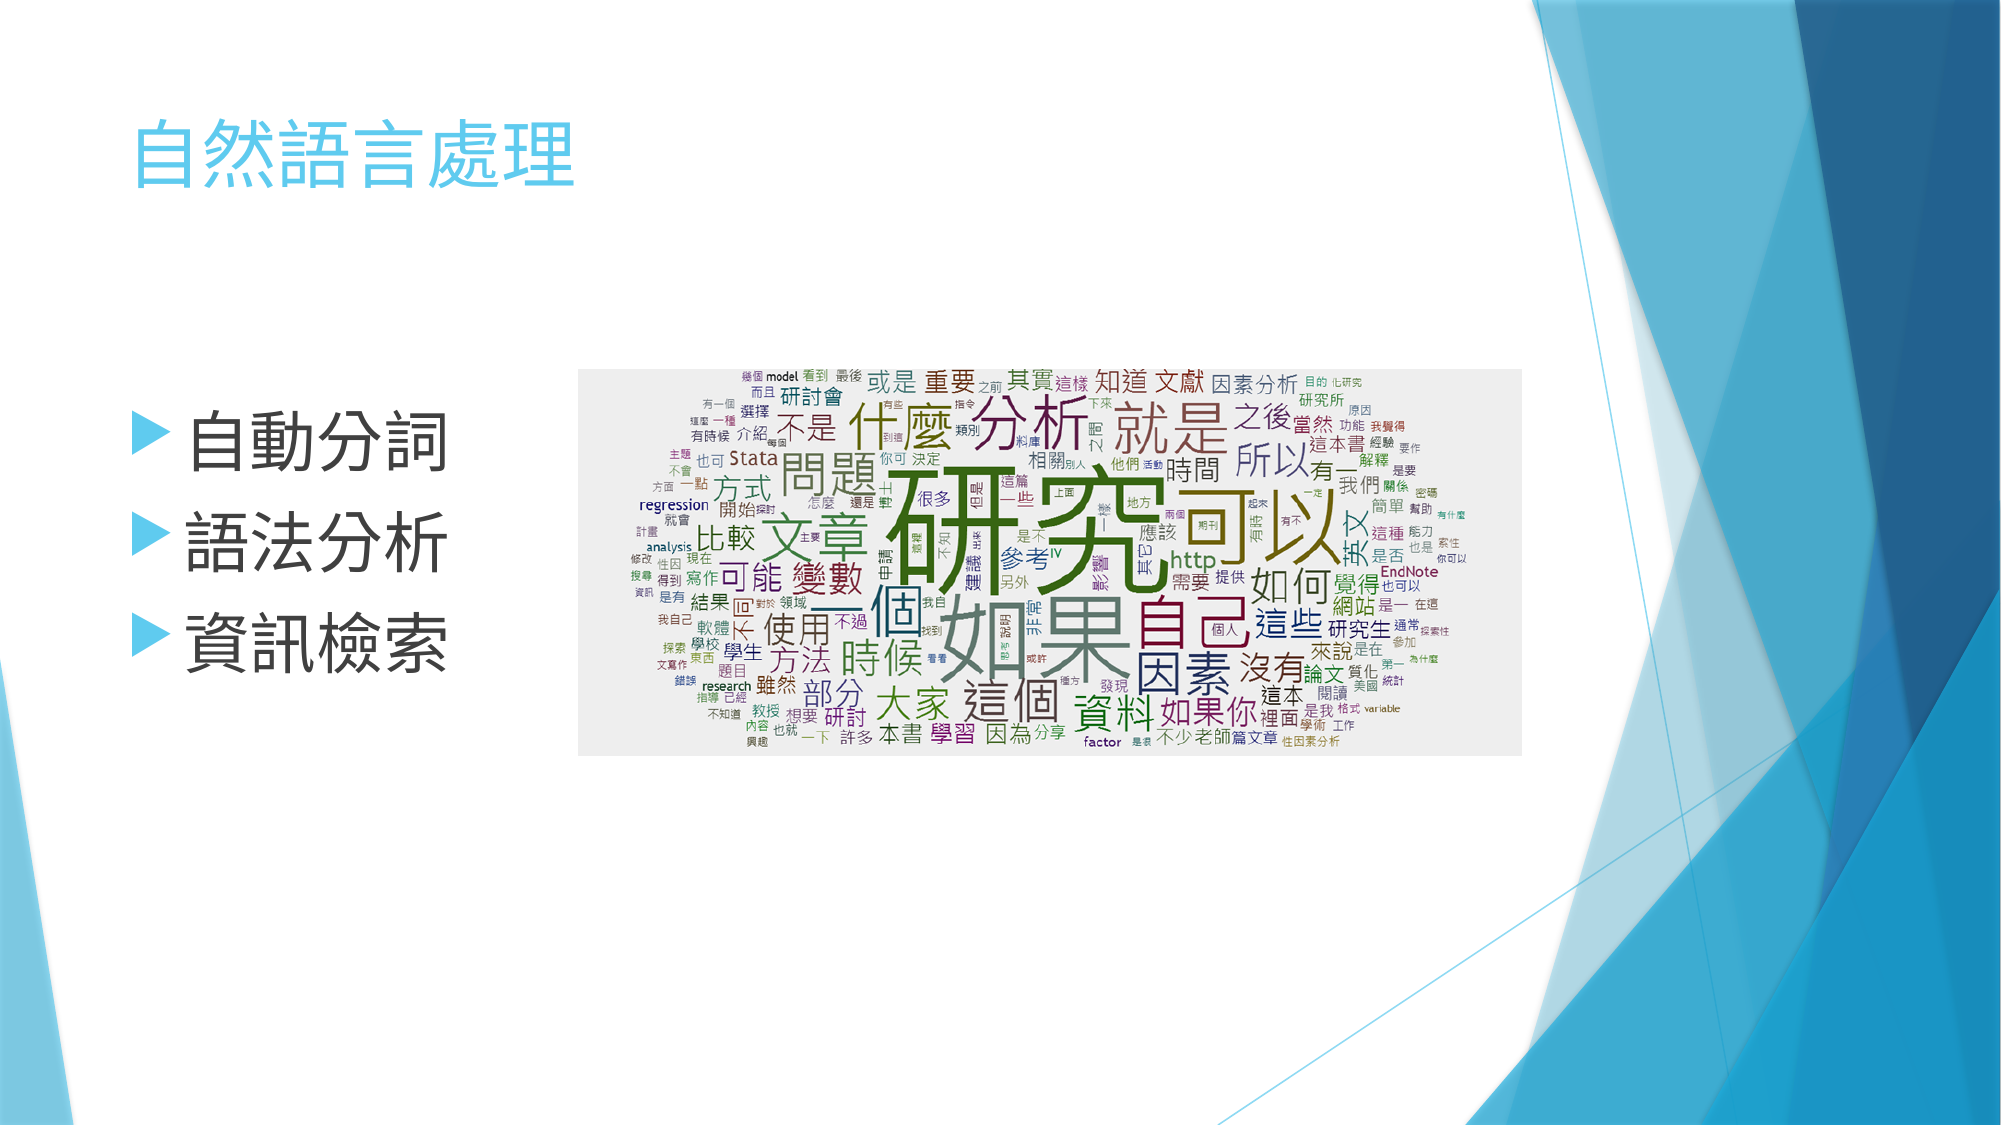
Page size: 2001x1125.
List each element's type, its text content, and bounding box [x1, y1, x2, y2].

title 自然語言處理 [111, 99, 1522, 317]
list 自動分詞 語法分析 資訊檢索 [112, 392, 1522, 991]
picture [578, 369, 1522, 756]
